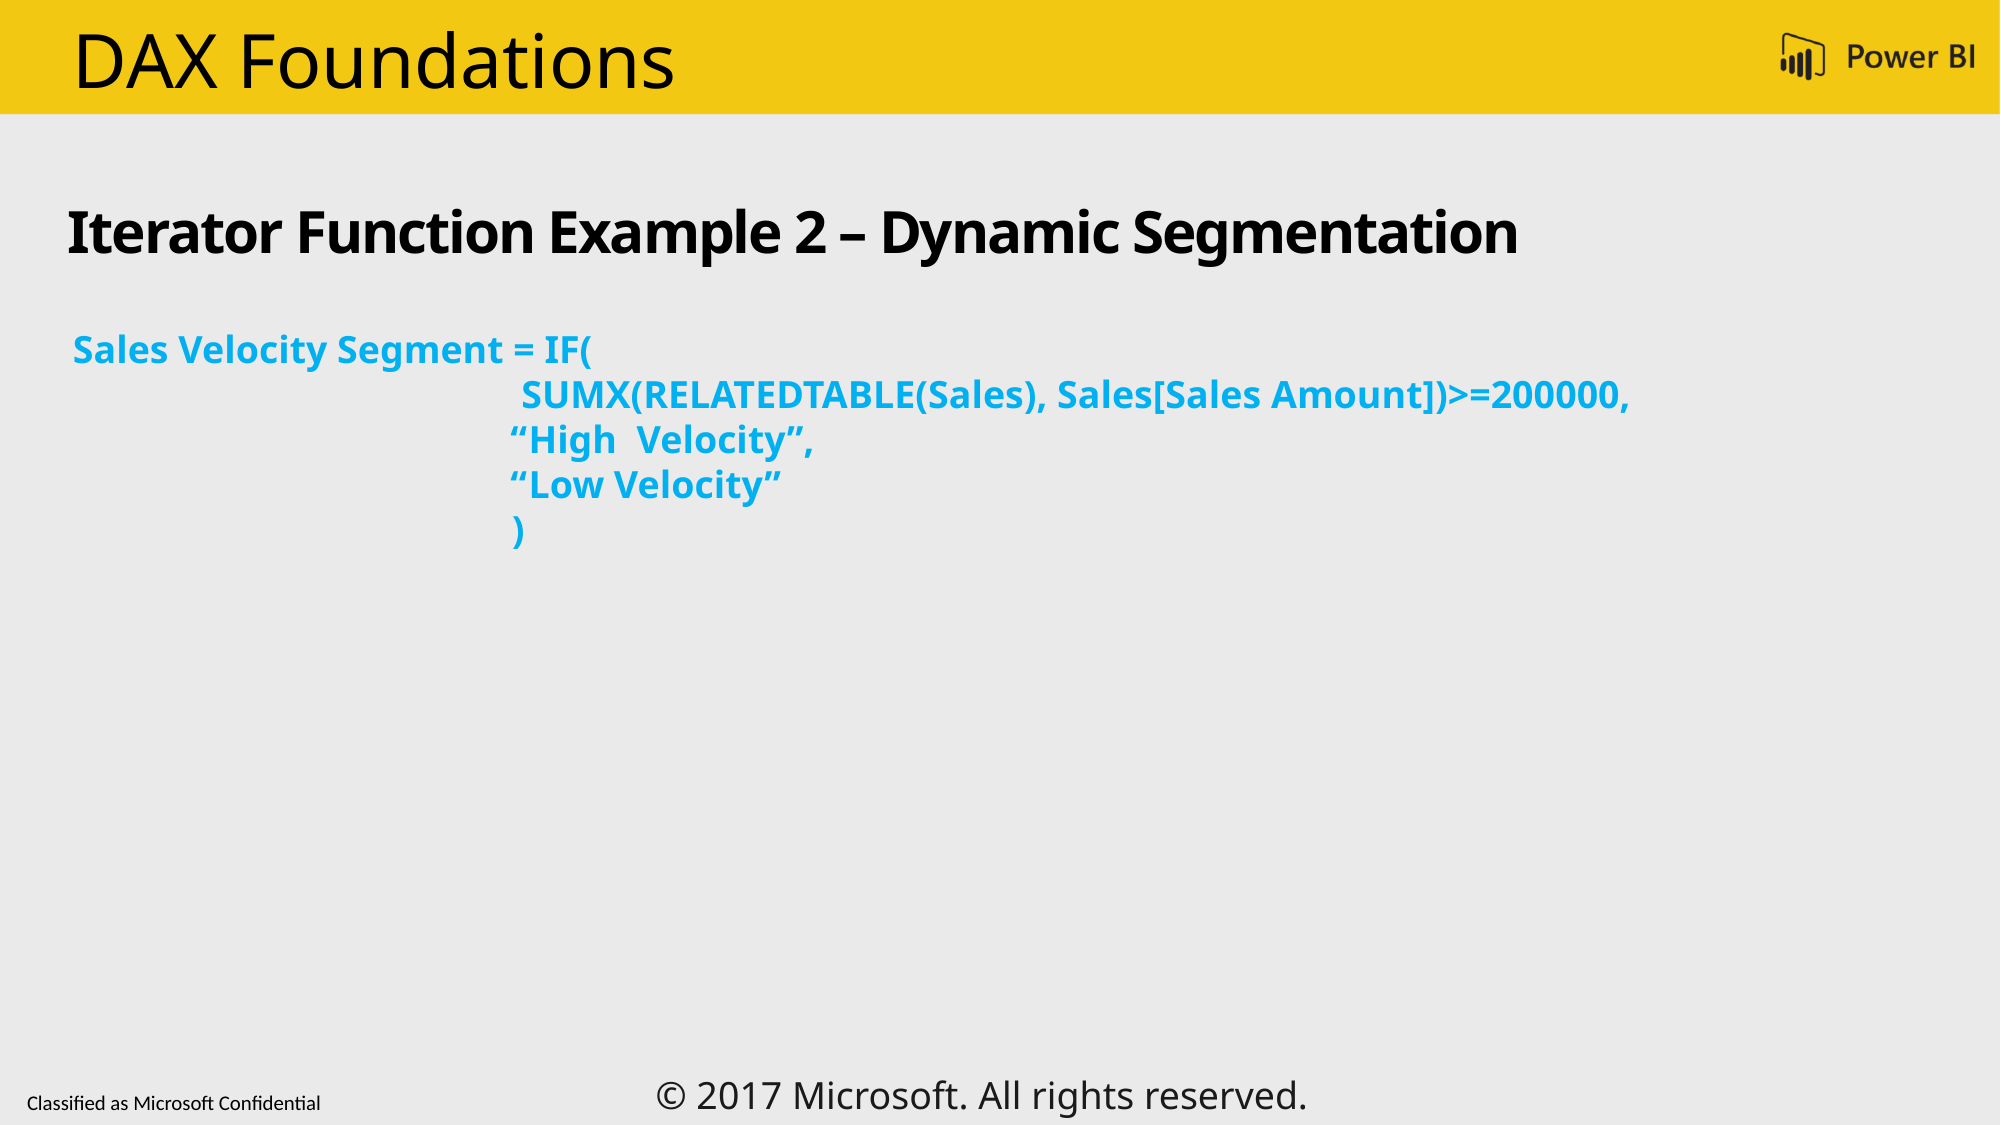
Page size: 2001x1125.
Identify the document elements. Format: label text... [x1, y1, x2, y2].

text_box DAX Foundations [58, 5, 1879, 111]
text_box [0, 0, 2000, 115]
text_box Sales Velocity Segment = IF( SUMX(RELATEDTABLE(Sales), Sales[Sales Amount])>=200000, “High Velocity”, “Low Velocity” ) [58, 318, 1912, 559]
picture [1768, 23, 1985, 91]
title Iterator Function Example 2 – Dynamic Segmentation [43, 188, 1956, 275]
